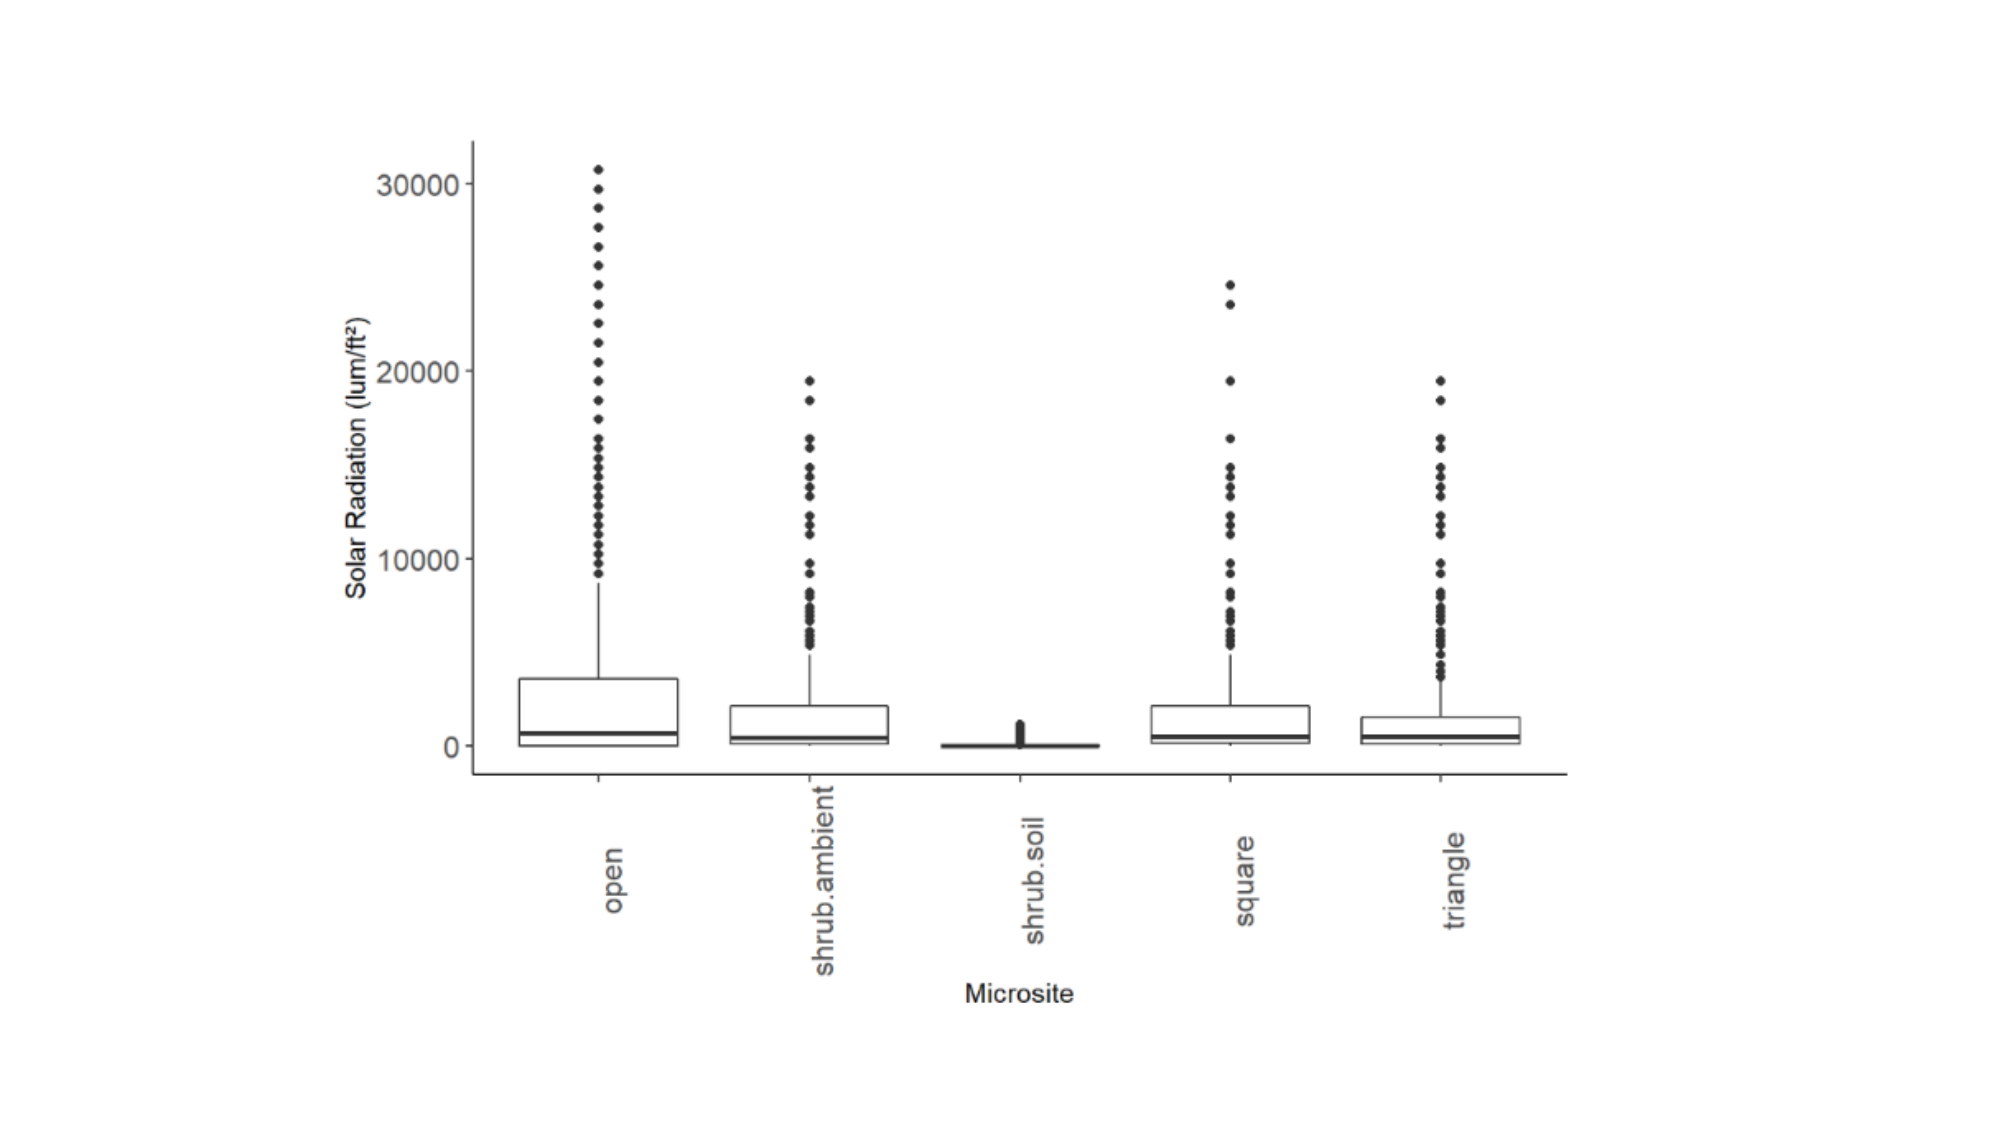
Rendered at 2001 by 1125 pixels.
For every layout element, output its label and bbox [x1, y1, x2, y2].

list [219, 116, 1658, 1019]
